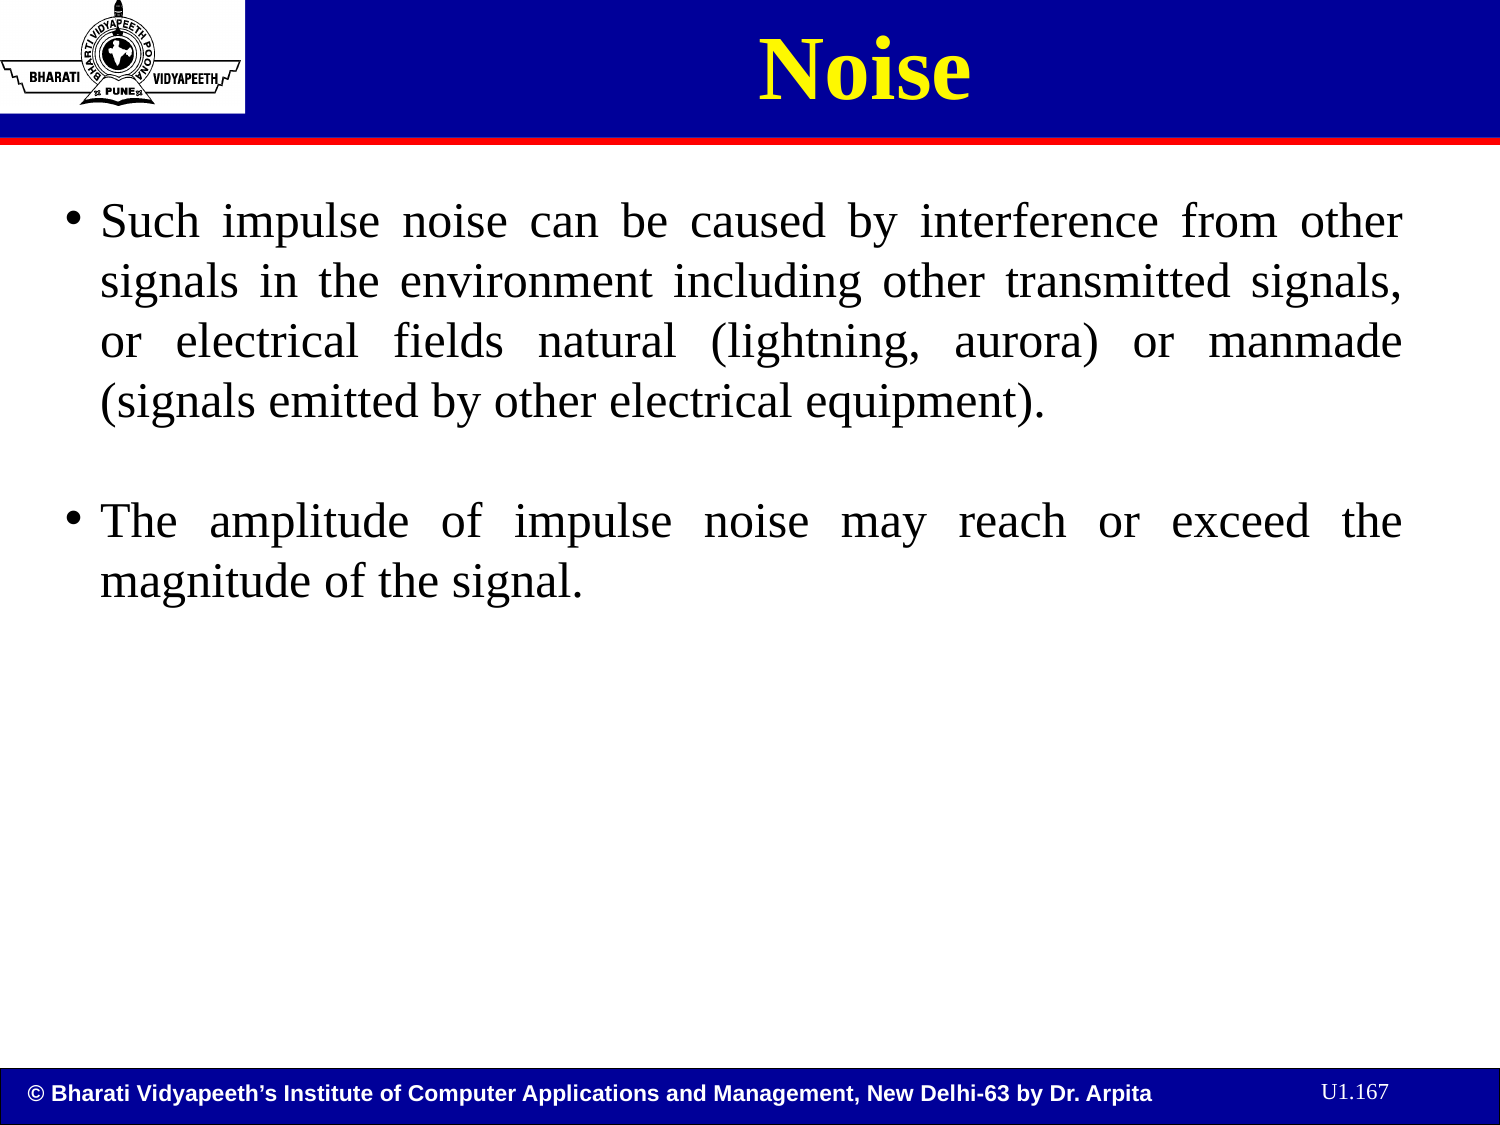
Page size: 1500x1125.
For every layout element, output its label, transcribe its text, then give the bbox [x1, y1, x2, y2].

text_box Such impulse noise can be caused by interference from other signals in the environment including other transmitted signals, or electrical fields natural (lightning, aurora) or manmade (signals emitted by other electrical equipment). The amplitude of impulse noise may reach or exceed the magnitude of the signal. [49, 180, 1419, 616]
title Noise [190, 0, 1500, 188]
picture [0, 0, 190, 106]
